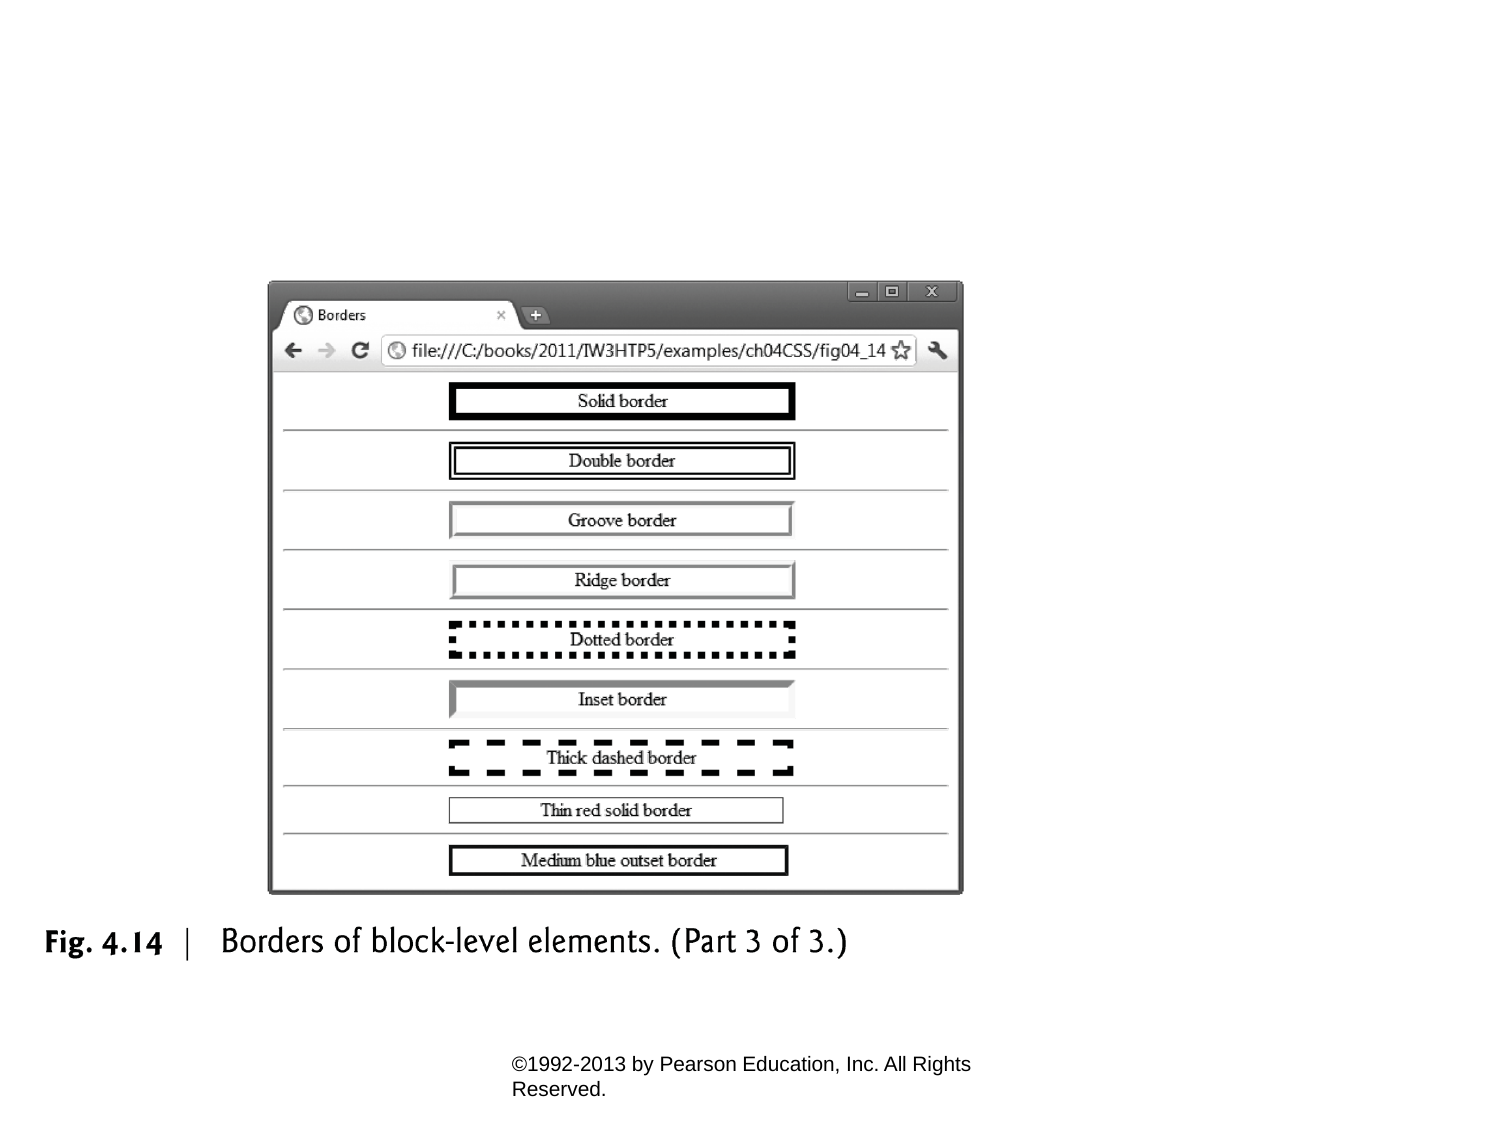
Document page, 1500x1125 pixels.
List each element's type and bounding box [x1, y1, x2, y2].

picture [0, 219, 1500, 1125]
